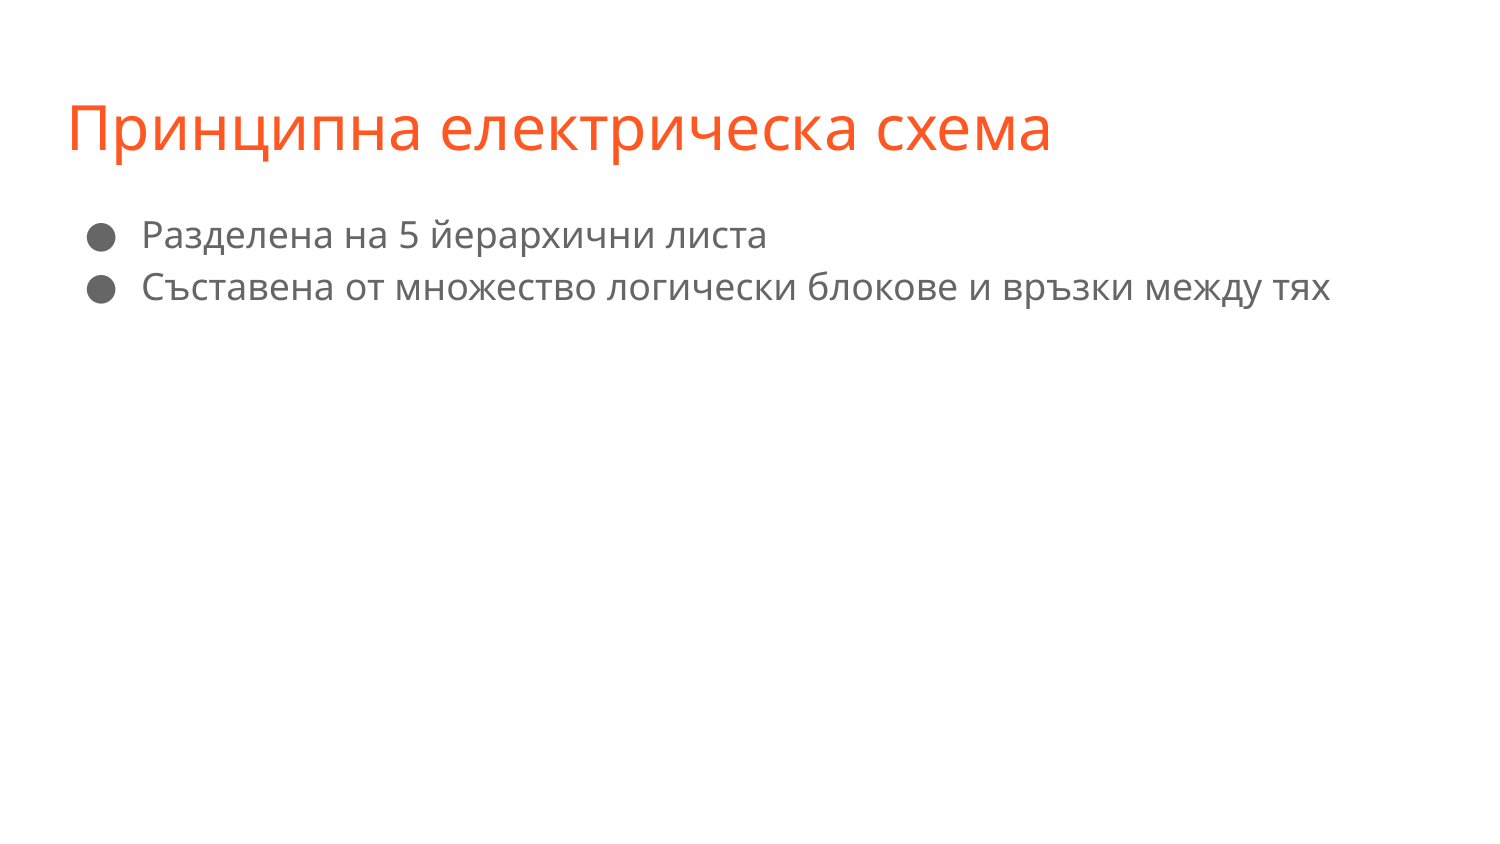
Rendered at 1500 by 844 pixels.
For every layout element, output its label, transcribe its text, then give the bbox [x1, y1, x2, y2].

list Разделена на 5 йерархични листа Съставена от множество логически блокове и връзки между тях [51, 189, 1449, 750]
title Принципна електрическа схема [51, 72, 1449, 167]
